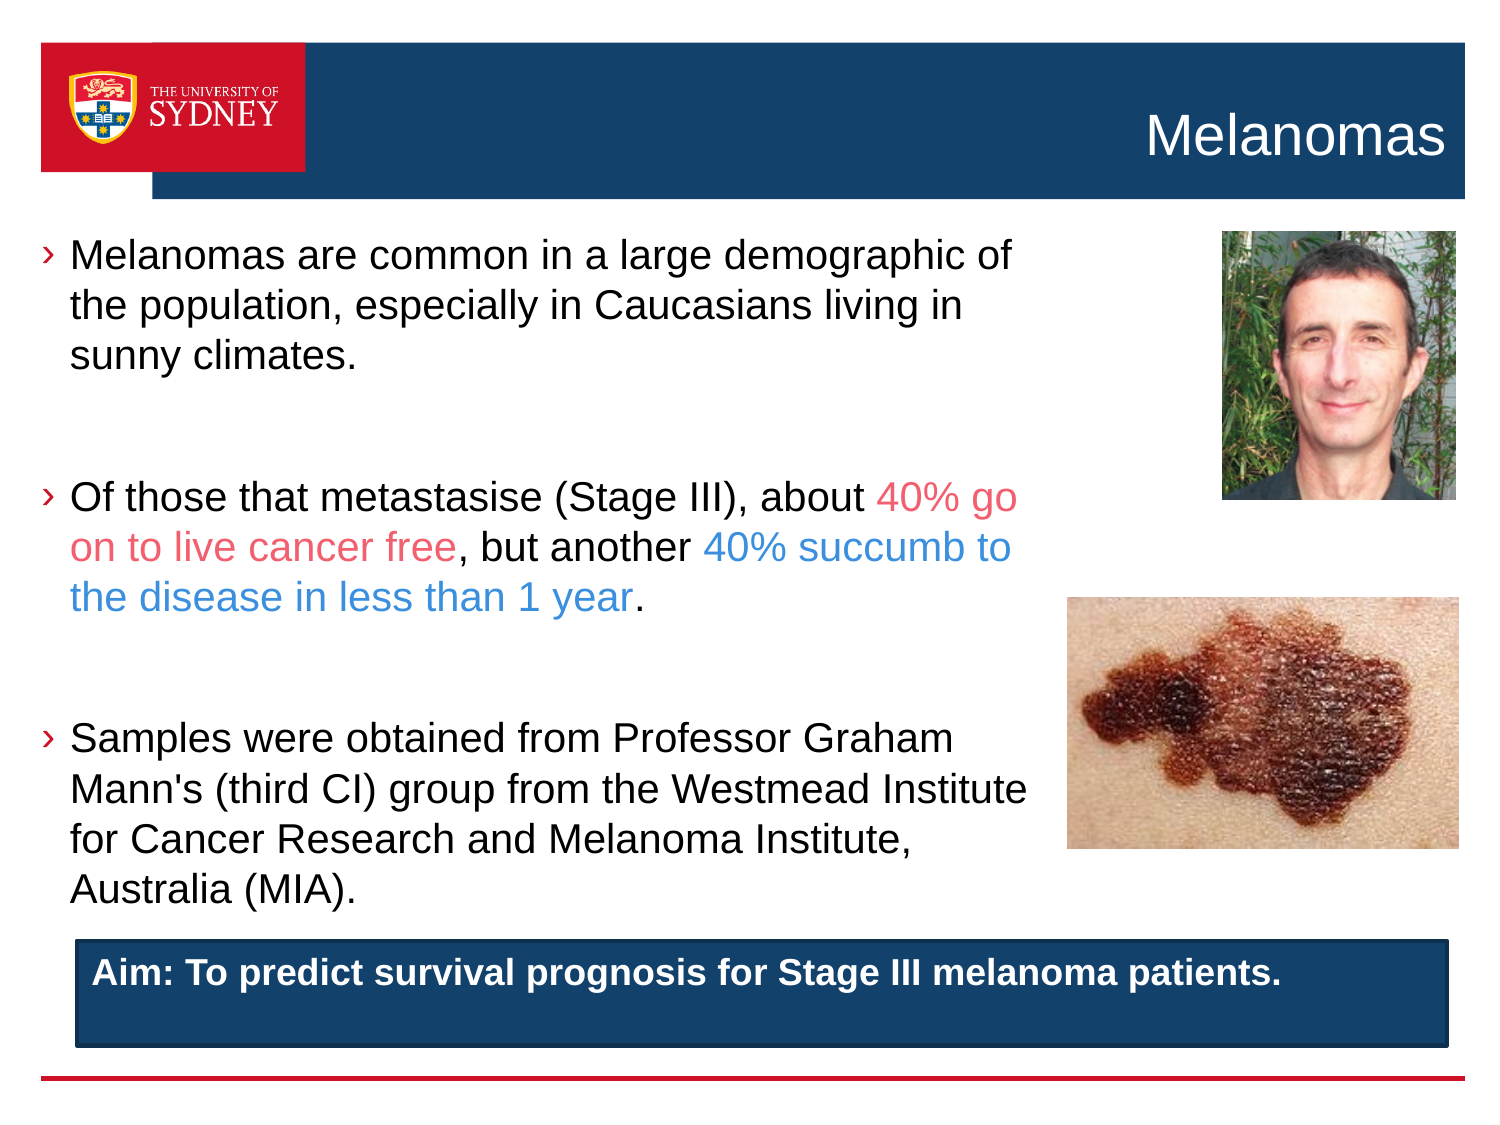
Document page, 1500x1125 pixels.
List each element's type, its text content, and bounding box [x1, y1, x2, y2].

picture [69, 71, 278, 144]
picture [1222, 231, 1456, 501]
title Melanomas [304, 70, 1463, 175]
list Melanomas are common in a large demographic of the population, especially in Caucasians living in sunny climates. Of those that metastasise (Stage III), about 40% go on to live cancer free, but another 40% succumb to the disease in less than 1 year. Samples were obtained from Professor Graham Mann's (third CI) group from the Westmead Institute for Cancer Research and Melanoma Institute, Australia (MIA). [41, 219, 1058, 1056]
picture [1066, 597, 1459, 849]
text_box Aim: To predict survival prognosis for Stage III melanoma patients. [75, 939, 1449, 1048]
